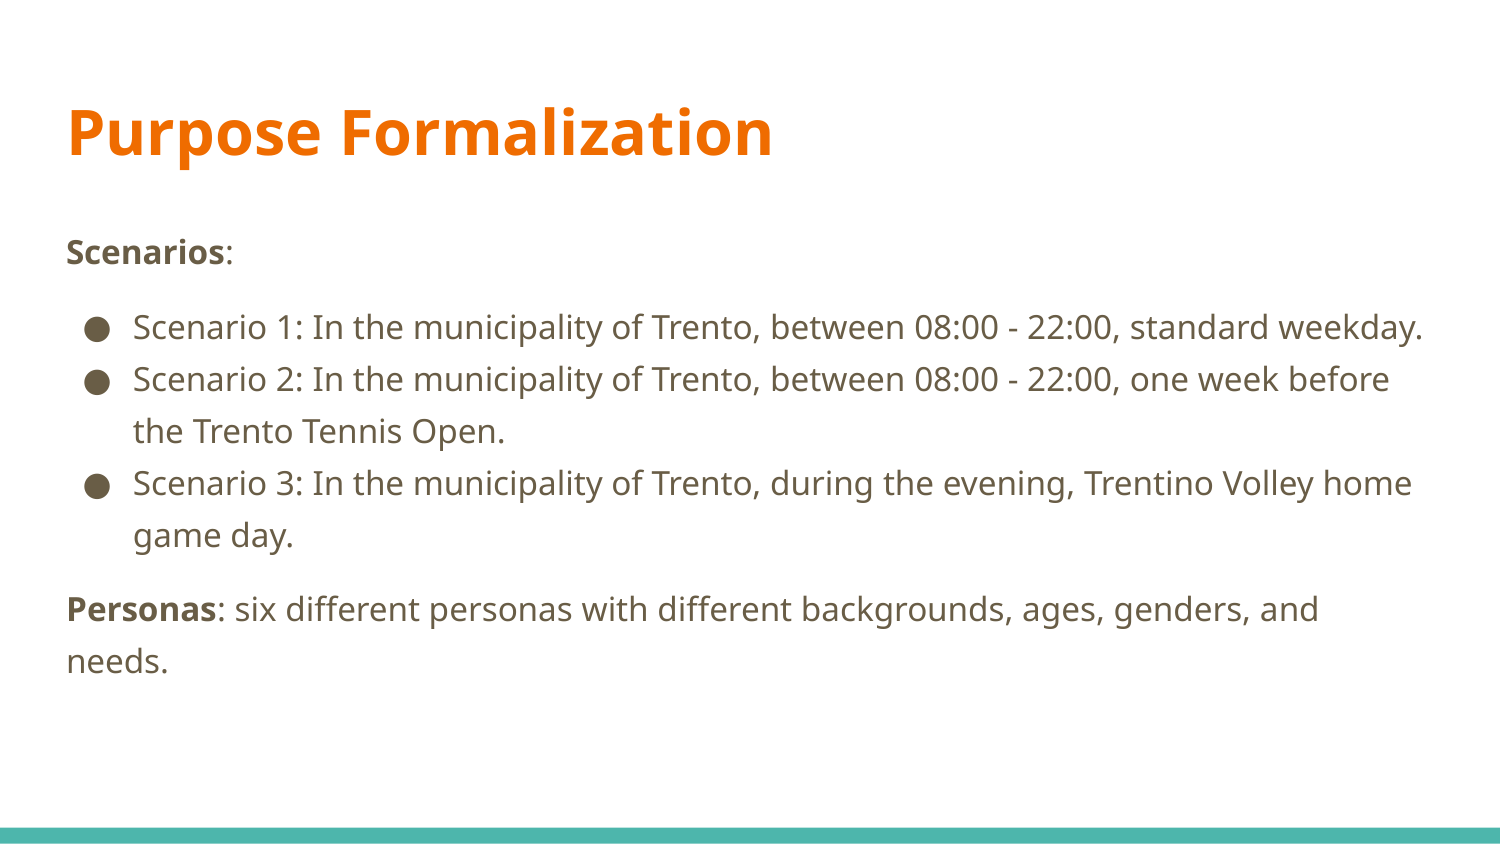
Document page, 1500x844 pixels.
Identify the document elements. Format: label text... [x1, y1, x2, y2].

list Scenarios: Scenario 1: In the municipality of Trento, between 08:00 - 22:00, standard weekday. Scenario 2: In the municipality of Trento, between 08:00 - 22:00, one week before the Trento Tennis Open. Scenario 3: In the municipality of Trento, during the evening, Trentino Volley home game day. Personas: six different personas with different backgrounds, ages, genders, and needs. [51, 207, 1449, 750]
title Purpose Formalization [51, 72, 1449, 189]
